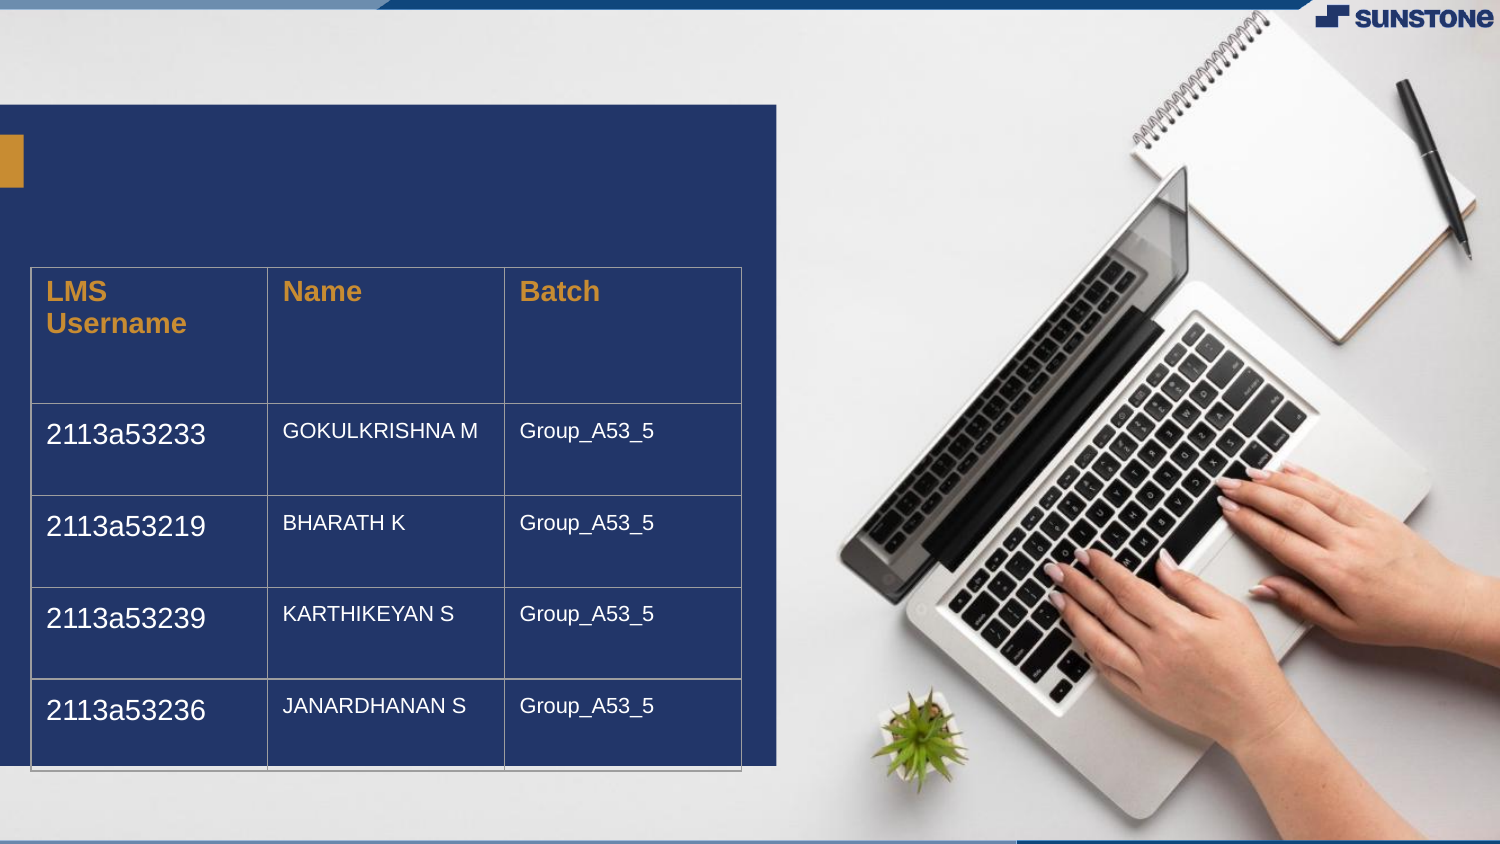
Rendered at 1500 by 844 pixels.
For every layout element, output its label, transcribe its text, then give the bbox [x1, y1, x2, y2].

table_header LMS Username [32, 268, 267, 403]
table_cell JANARDHANAN S [268, 680, 504, 770]
table_cell 2113a53219 [32, 496, 267, 587]
table_cell 2113a53239 [32, 588, 267, 678]
table_cell Group_A53_5 [505, 496, 741, 587]
table_cell BHARATH K [268, 496, 504, 587]
picture [0, 0, 1500, 844]
table_cell GOKULKRISHNA M [268, 404, 504, 495]
table_cell 2113a53236 [32, 680, 267, 770]
table_cell Group_A53_5 [505, 404, 741, 495]
table_cell Group_A53_5 [505, 680, 741, 770]
table_cell KARTHIKEYAN S [268, 588, 504, 678]
table_header Name [268, 268, 504, 403]
table_cell Group_A53_5 [505, 588, 741, 678]
table_header Batch [505, 268, 741, 403]
table_cell 2113a53233 [32, 404, 267, 495]
